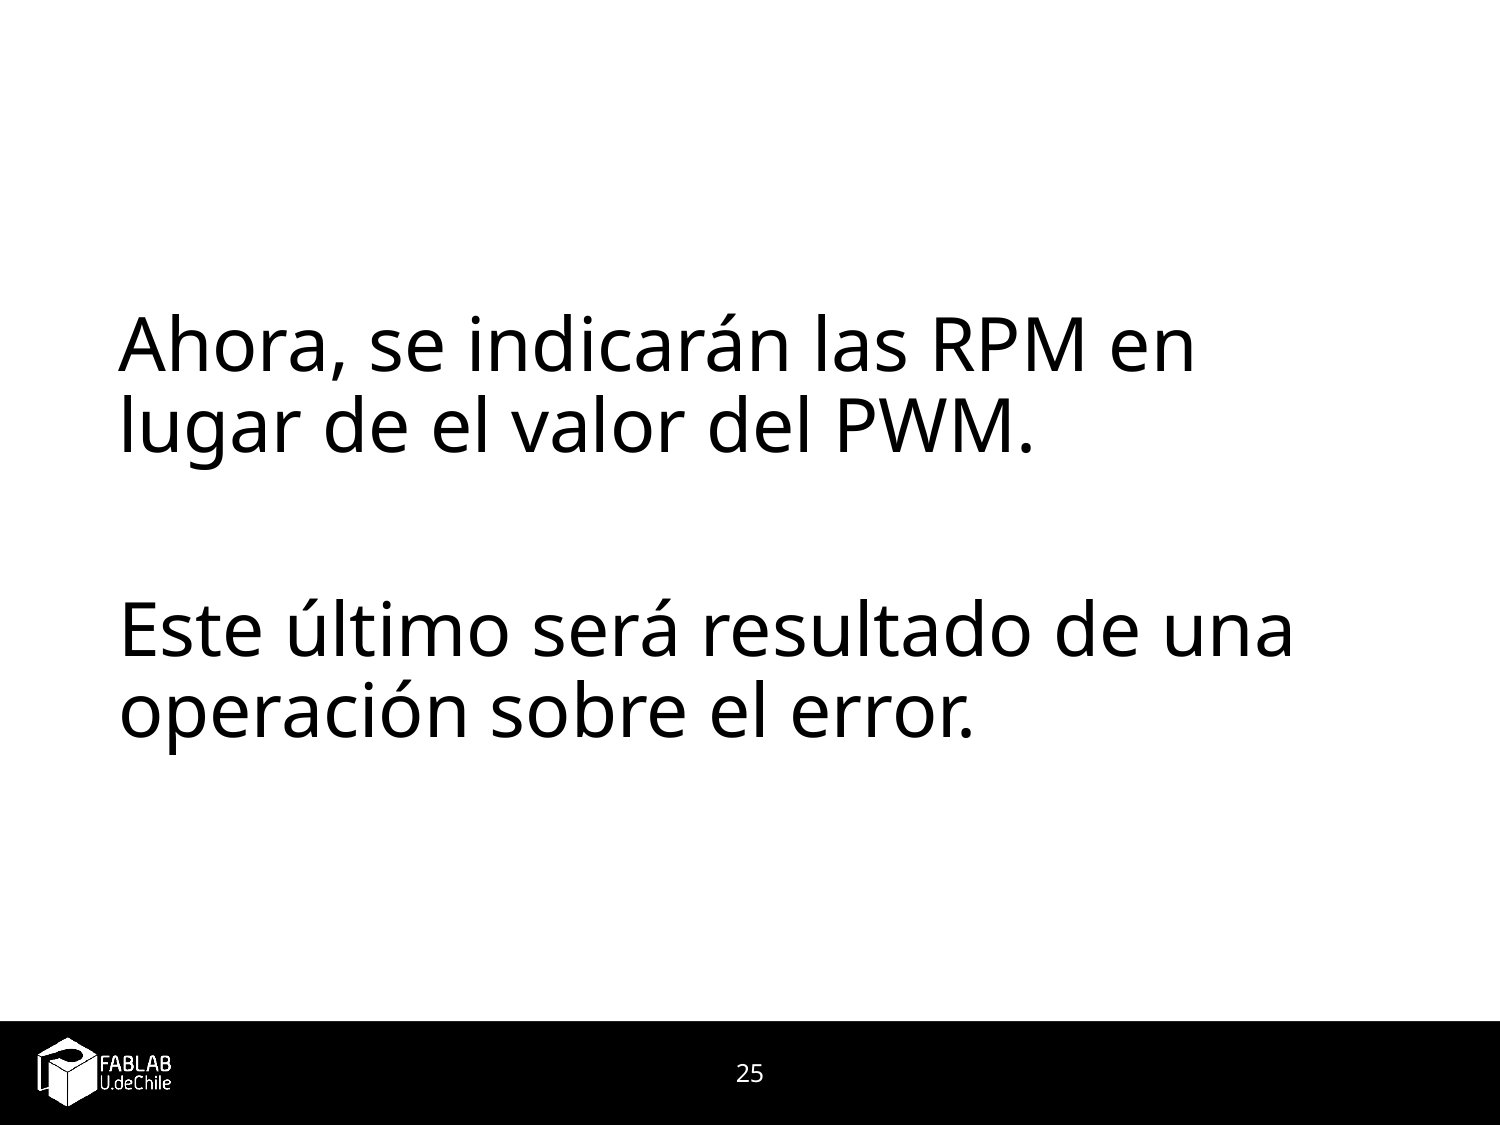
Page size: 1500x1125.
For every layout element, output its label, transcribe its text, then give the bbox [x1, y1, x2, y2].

picture [33, 1035, 174, 1110]
list Ahora, se indicarán las RPM en lugar de el valor del PWM. Este último será resultado de una operación sobre el error. [103, 299, 1397, 788]
slide_number 25 [581, 1045, 919, 1105]
